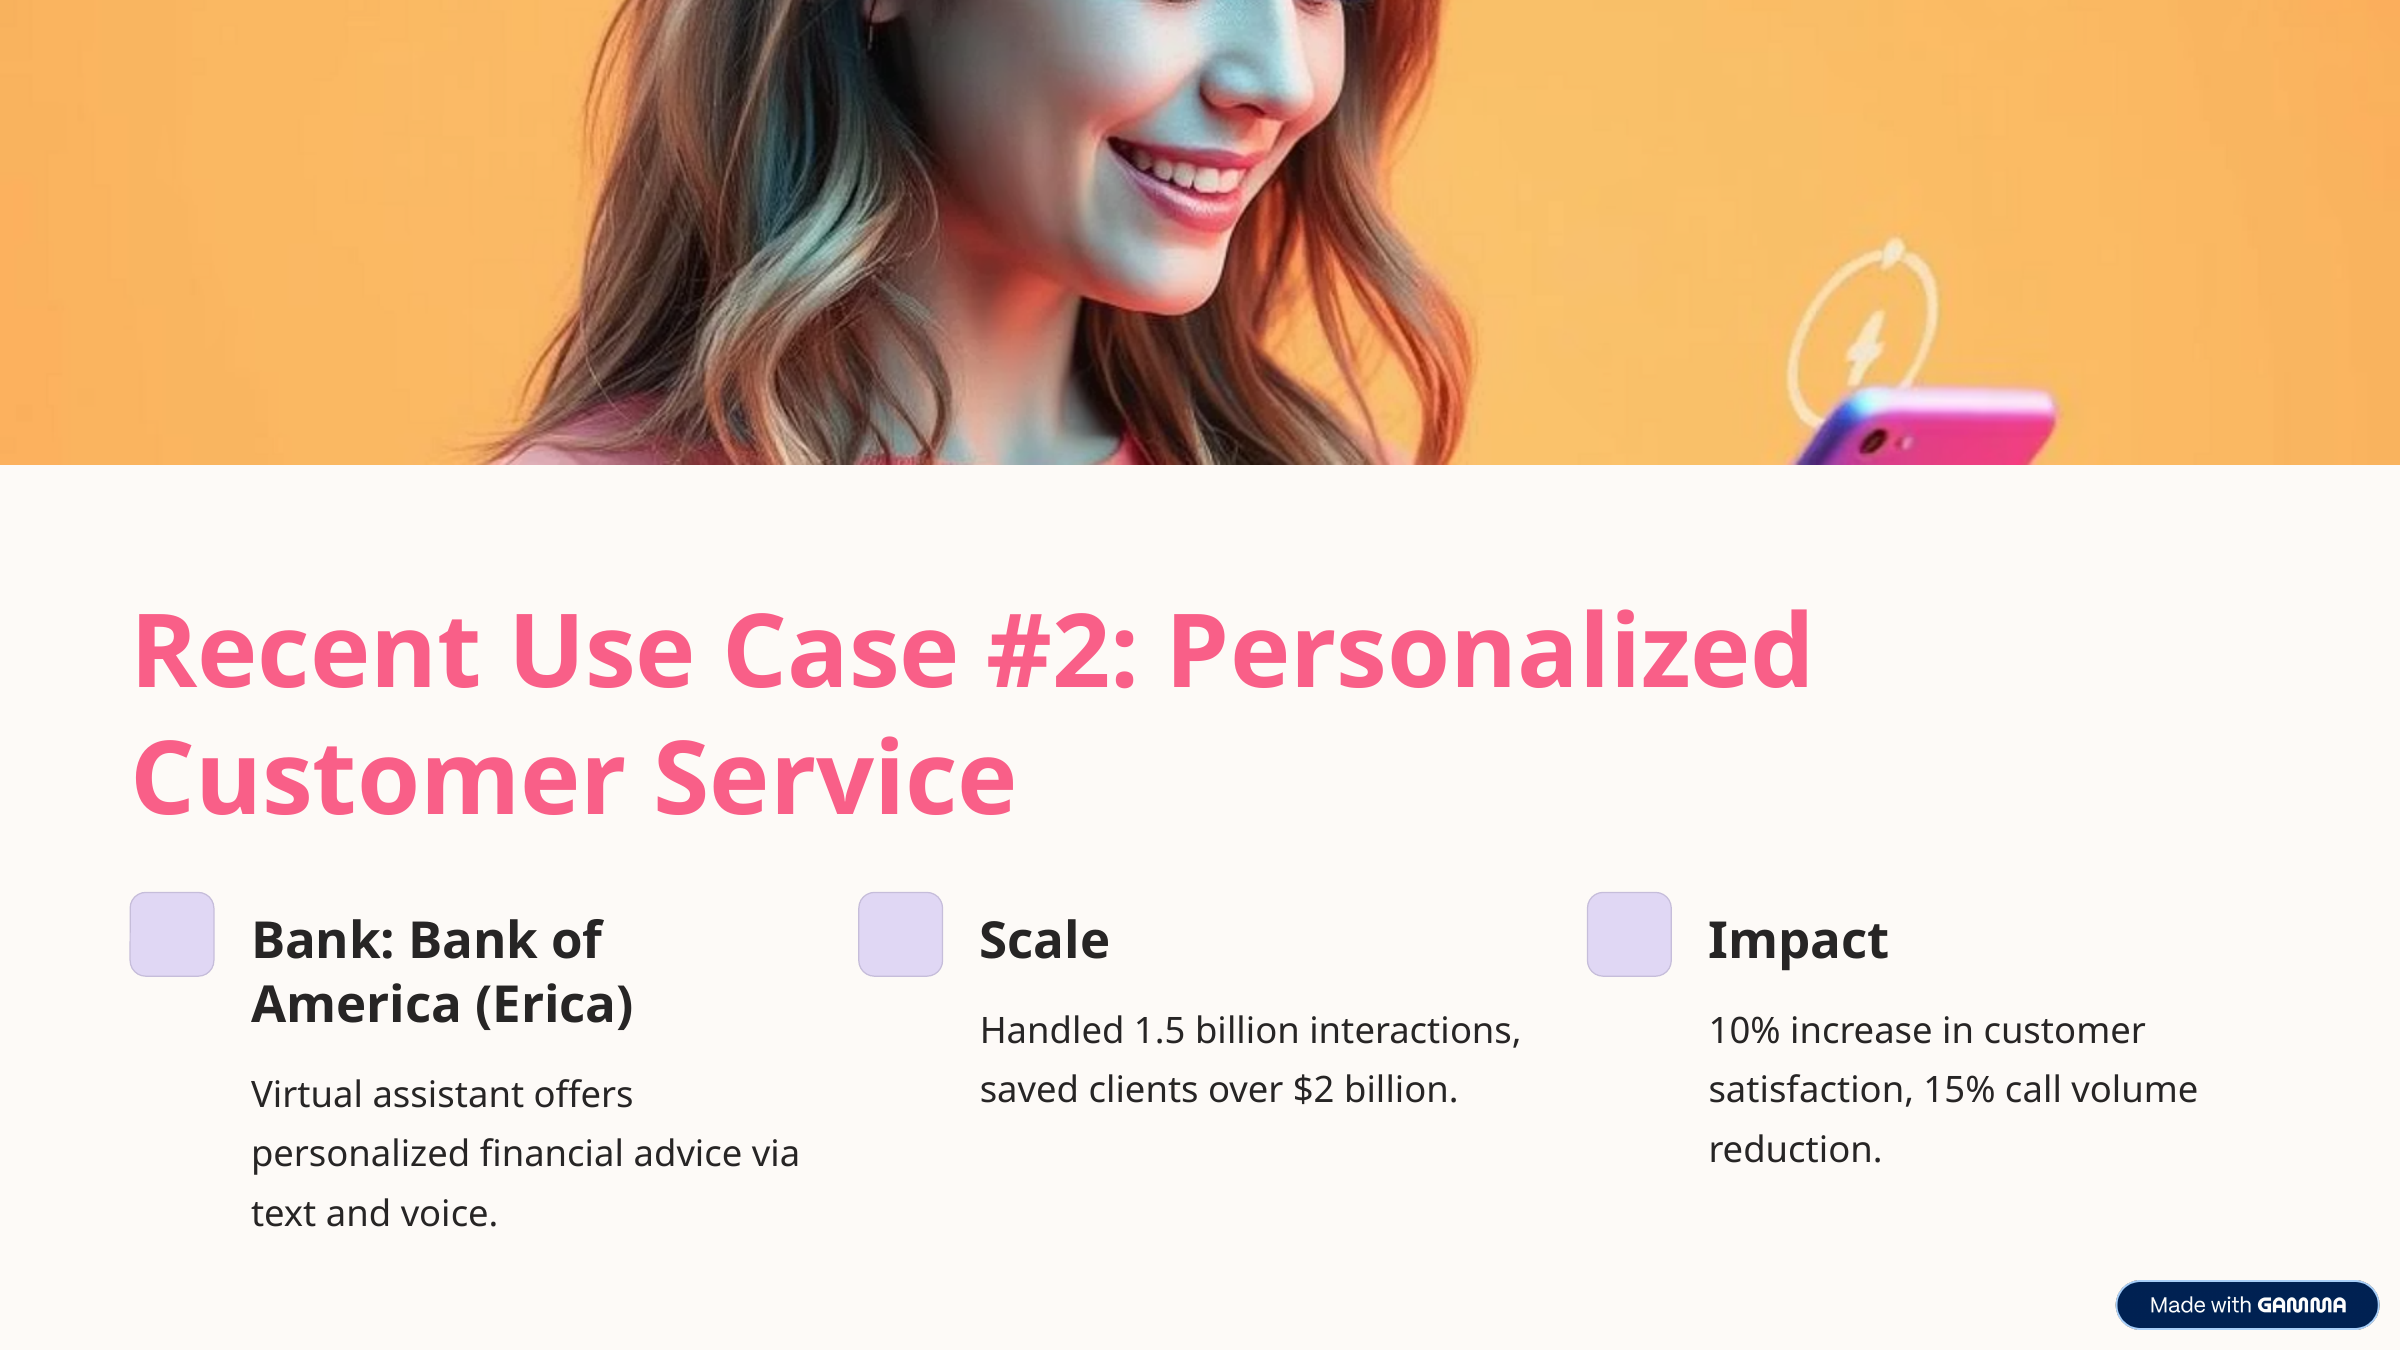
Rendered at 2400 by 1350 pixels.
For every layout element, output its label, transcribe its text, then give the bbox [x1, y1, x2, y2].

text_box [130, 892, 214, 977]
picture [2106, 1271, 2389, 1339]
text_box [1587, 892, 1672, 977]
text_box 10% increase in customer satisfaction, 15% call volume reduction. [1708, 991, 2270, 1171]
text_box Impact [1708, 905, 2221, 970]
text_box Recent Use Case #2: Personalized Customer Service [130, 580, 2270, 837]
text_box Bank: Bank of America (Erica) [251, 905, 813, 1034]
text_box Handled 1.5 billion interactions, saved clients over $2 billion. [979, 991, 1541, 1111]
picture [0, 0, 2400, 466]
text_box Scale [979, 905, 1492, 970]
text_box [858, 892, 943, 977]
text_box Virtual assistant offers personalized financial advice via text and voice. [251, 1055, 813, 1235]
